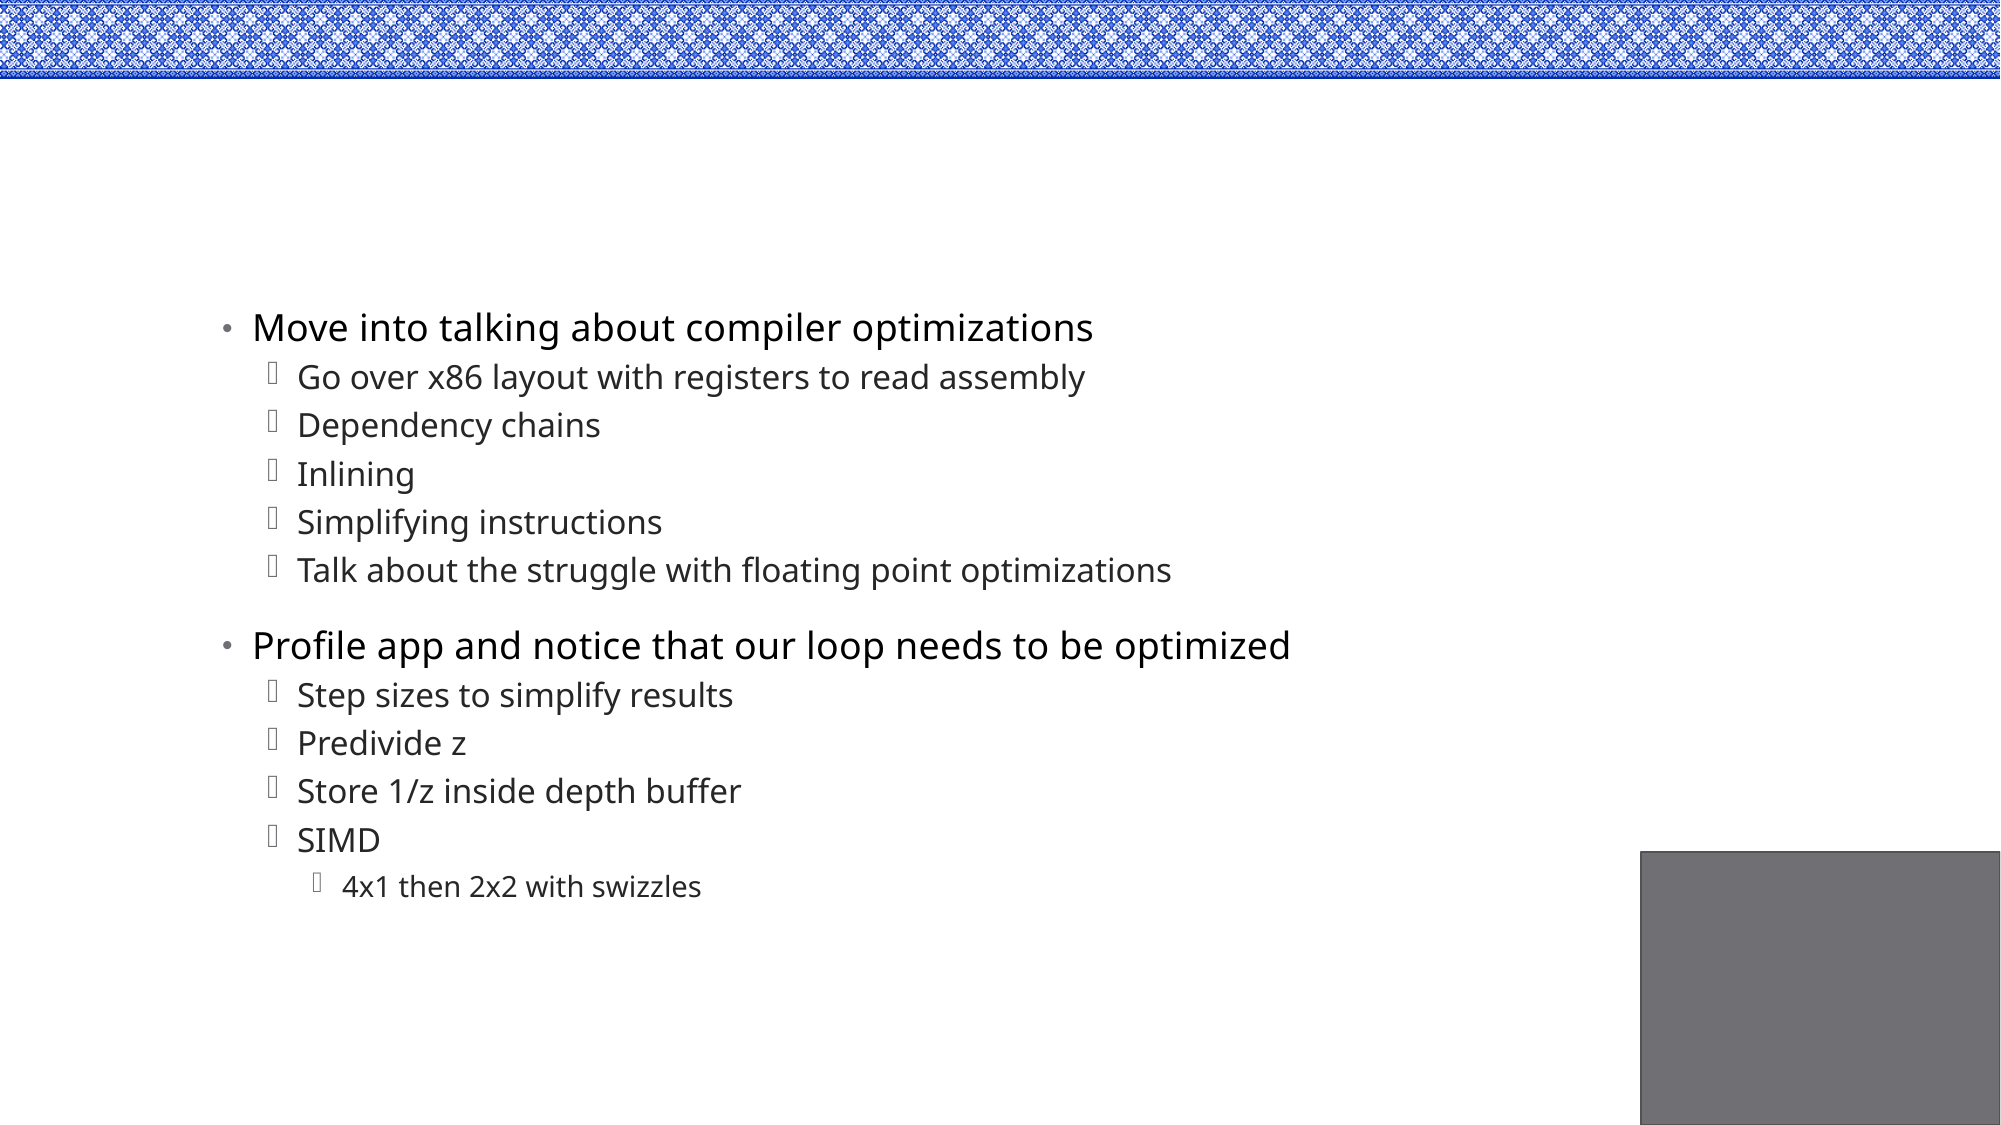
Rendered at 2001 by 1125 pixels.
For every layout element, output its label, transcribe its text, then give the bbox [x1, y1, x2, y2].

list Move into talking about compiler optimizations Go over x86 layout with registers to read assembly Dependency chains Inlining Simplifying instructions Talk about the struggle with floating point optimizations Profile app and notice that our loop needs to be optimized Step sizes to simplify results Predivide z Store 1/z inside depth buffer SIMD 4x1 then 2x2 with swizzles [206, 299, 1617, 1014]
picture [0, 0, 2000, 79]
